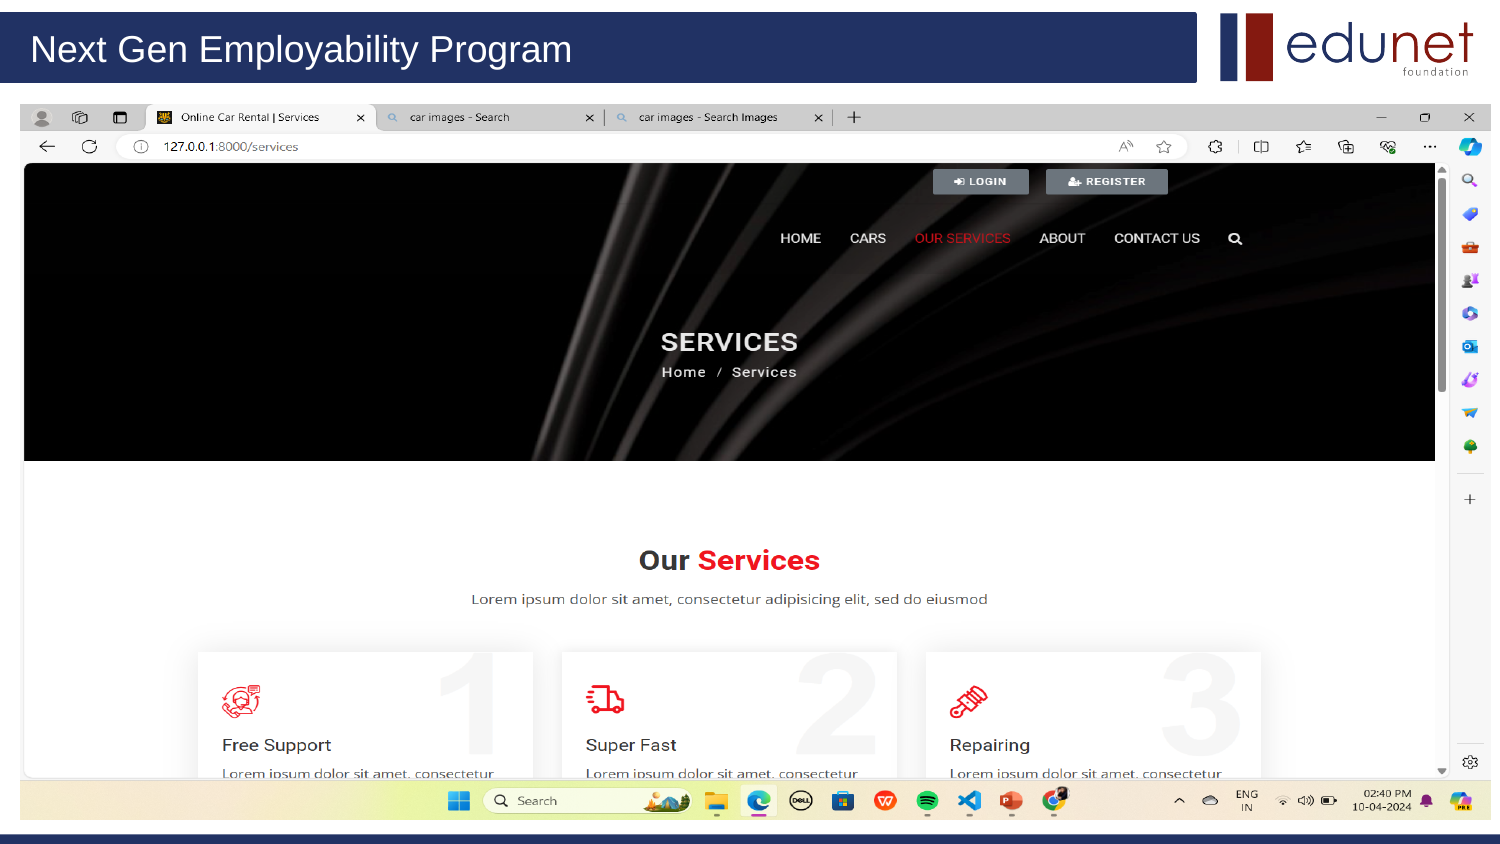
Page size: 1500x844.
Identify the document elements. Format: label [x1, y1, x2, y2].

picture [1279, 14, 1482, 83]
picture [20, 103, 1491, 821]
